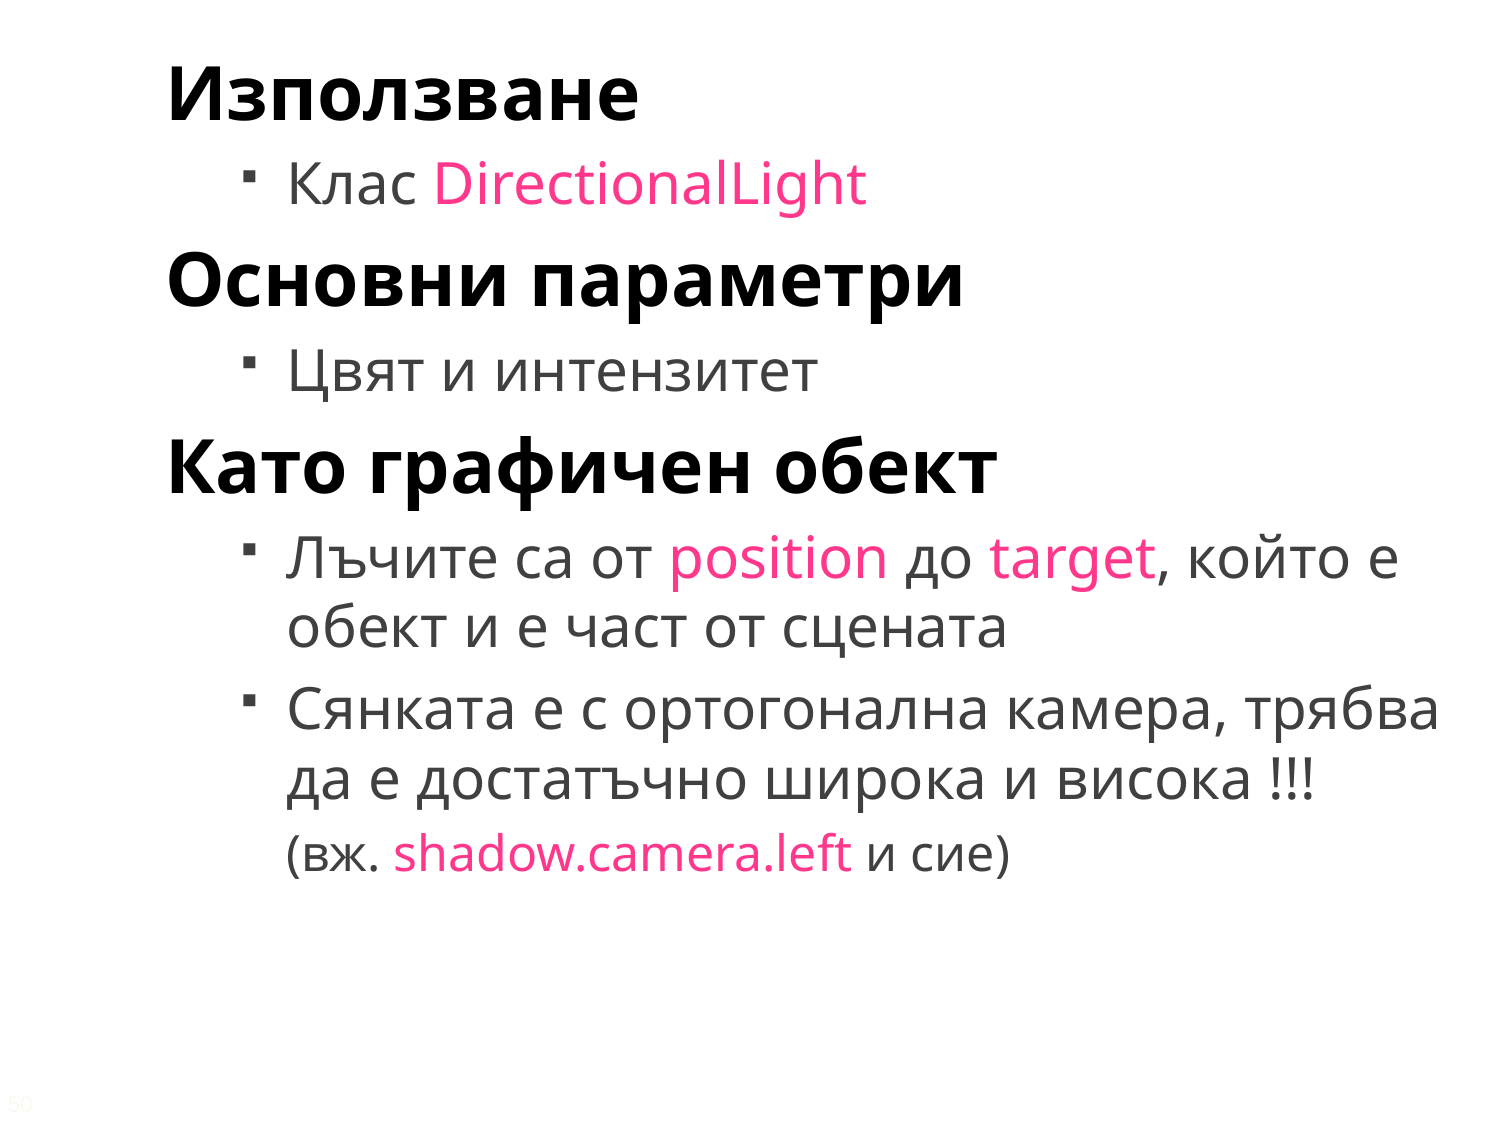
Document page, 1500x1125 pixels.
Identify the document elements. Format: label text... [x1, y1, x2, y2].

list Използване Клас DirectionalLight Основни параметри Цвят и интензитет Като графичен обект Лъчите са от position до target, който е обект и е част от сцената Сянката е с ортогонална камера, трябва да е достатъчно широка и висока !!! (вж. shadow.camera.left и сие) [150, 37, 1488, 1113]
